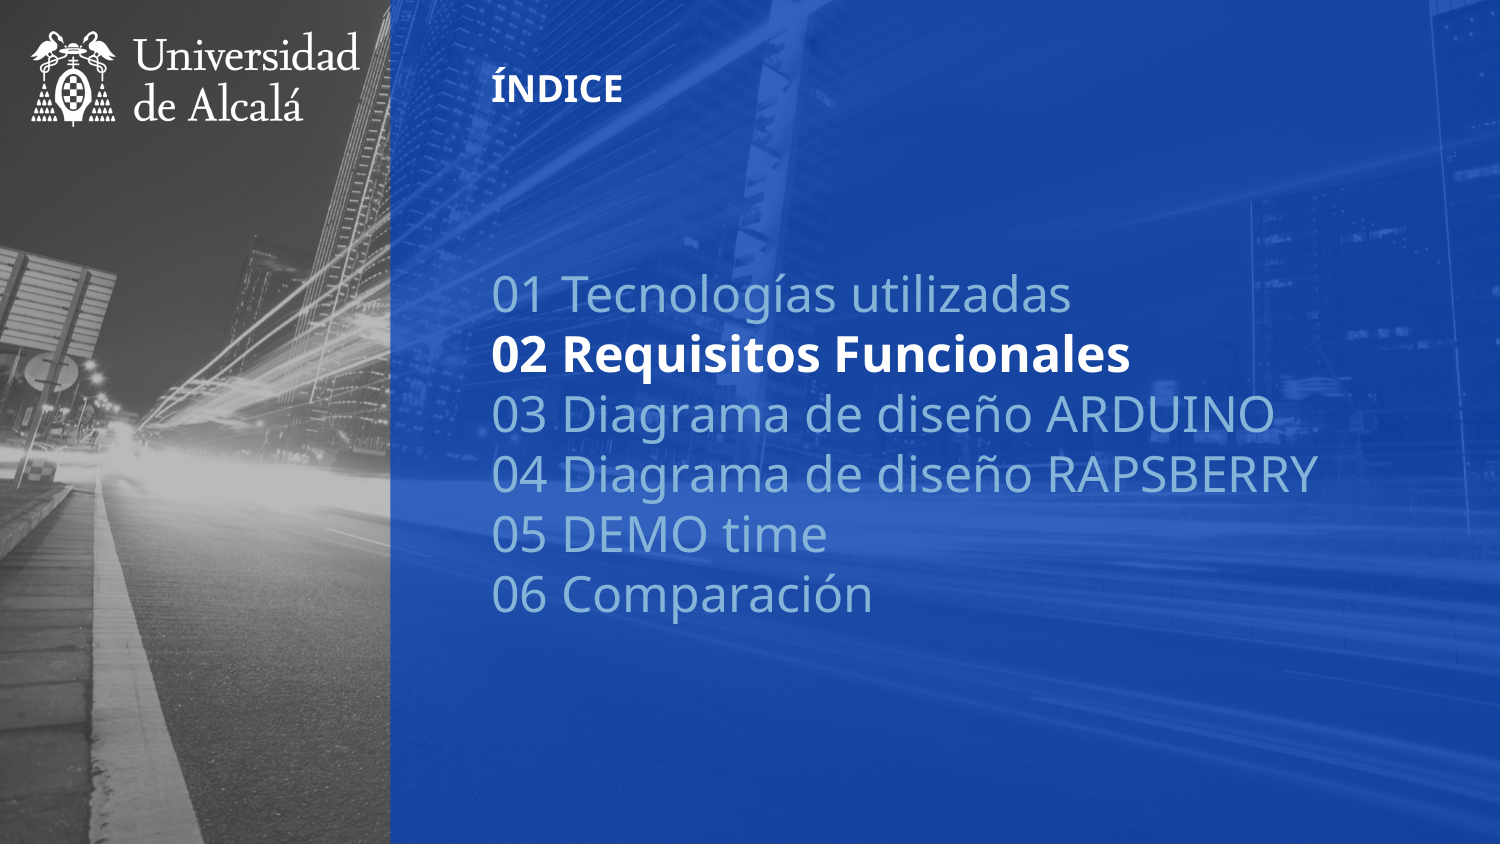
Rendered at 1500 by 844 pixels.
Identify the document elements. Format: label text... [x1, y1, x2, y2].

picture [30, 30, 360, 127]
title ÍNDICE [476, 49, 1415, 133]
list 01 Tecnologías utilizadas 02 Requisitos Funcionales 03 Diagrama de diseño ARDUINO 04 Diagrama de diseño RAPSBERRY 05 DEMO time 06 Comparación [476, 247, 1415, 761]
